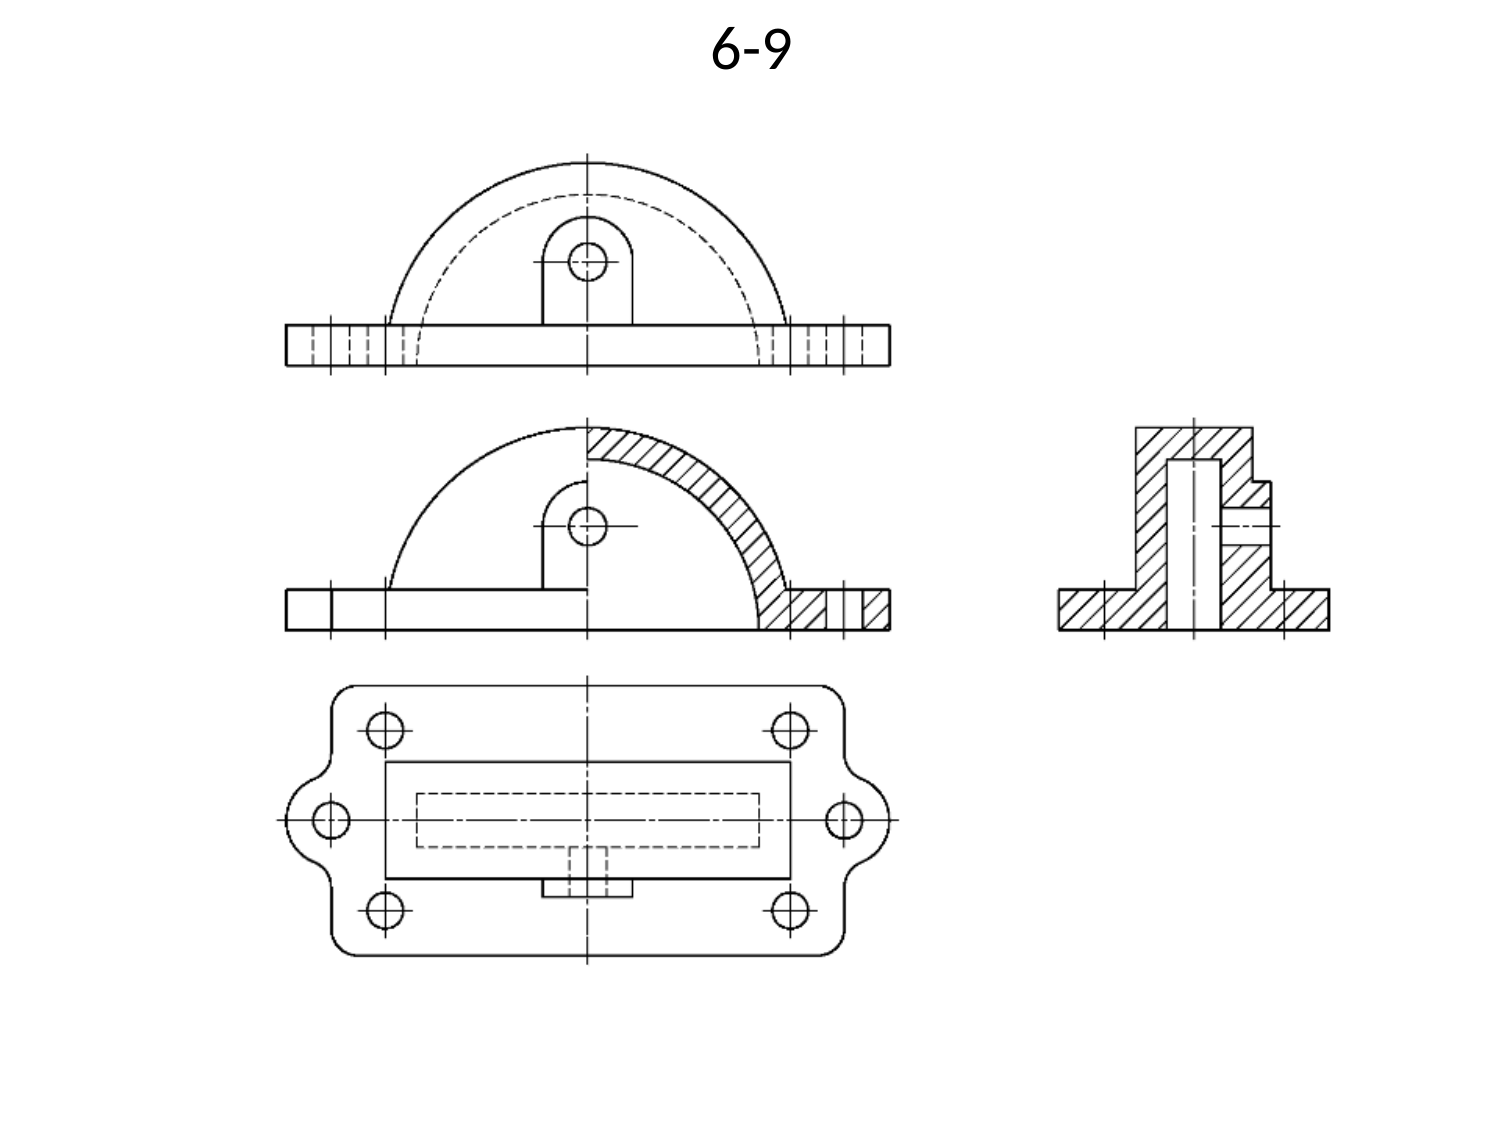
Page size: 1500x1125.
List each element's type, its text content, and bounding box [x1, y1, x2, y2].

picture [134, 123, 1365, 1001]
title 6-9 [76, 0, 1427, 90]
